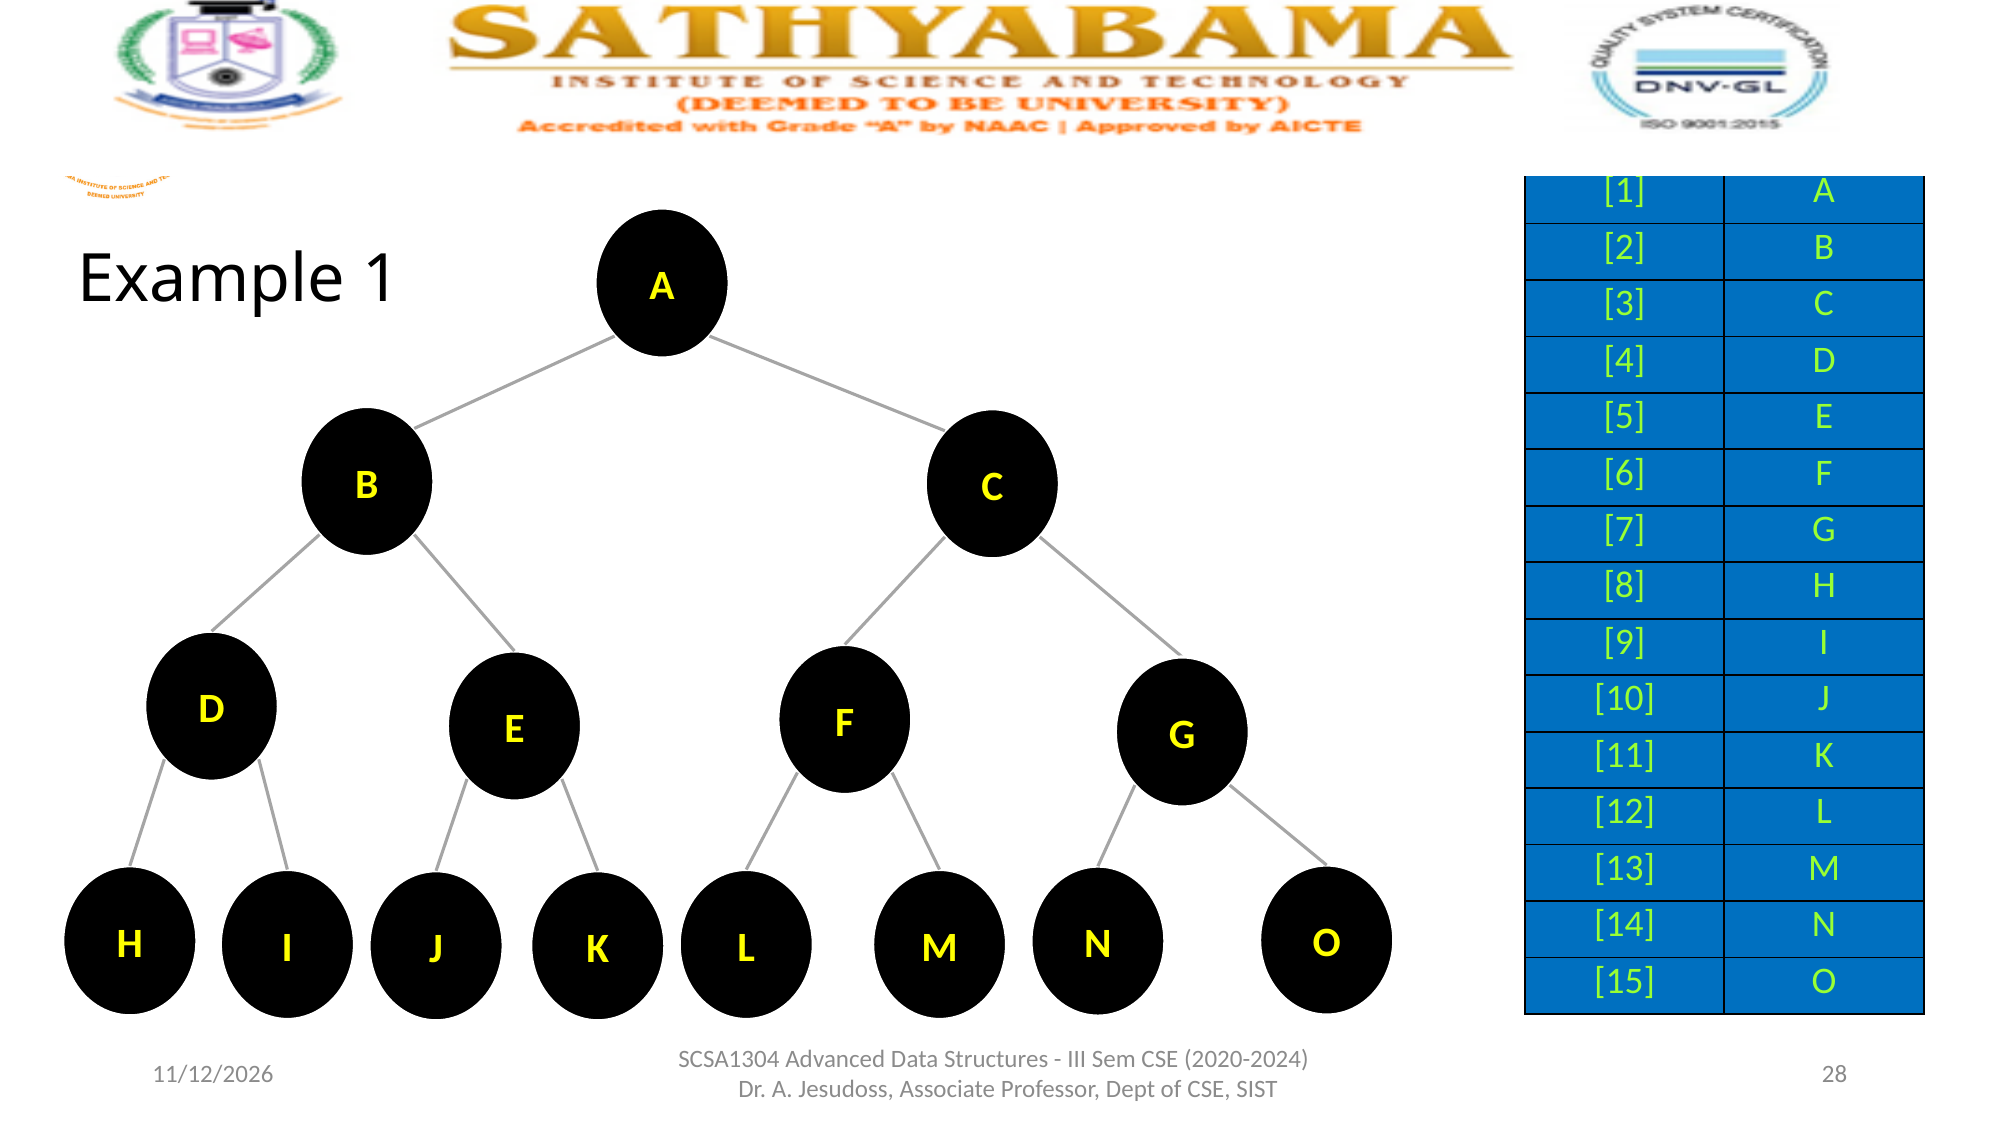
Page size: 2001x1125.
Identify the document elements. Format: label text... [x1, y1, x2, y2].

table_cell D [1725, 337, 1923, 392]
table_cell B [1725, 224, 1923, 279]
table_cell [7] [1526, 507, 1723, 561]
table_cell K [1725, 733, 1923, 787]
table_cell F [1725, 450, 1923, 505]
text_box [62, 208, 1394, 1021]
table_cell [10] [1526, 676, 1723, 731]
table_cell [4] [1526, 337, 1723, 392]
table_cell I [1725, 620, 1923, 674]
table_cell [2] [1526, 224, 1723, 279]
table_cell [9] [1526, 620, 1723, 674]
table_cell L [1725, 789, 1923, 844]
table_cell C [1725, 281, 1923, 336]
footer SCSA1304 Advanced Data Structures - III Sem CSE (2020-2024) Dr. A. Jesudoss, Associate Professor, Dept of CSE, SIST [662, 1042, 1338, 1103]
table_cell E [1725, 394, 1923, 448]
table_cell J [1725, 676, 1923, 731]
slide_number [137, 1042, 588, 1103]
slide_number 28 [1412, 1042, 1863, 1103]
table_cell [15] [1526, 958, 1723, 1013]
table_cell M [1725, 845, 1923, 900]
table_cell [5] [1526, 394, 1723, 448]
table_cell [12] [1526, 789, 1723, 844]
table_cell H [1725, 563, 1923, 618]
table_cell N [1725, 902, 1923, 957]
table_cell [1] [1526, 176, 1723, 223]
picture [0, 0, 2000, 205]
table_cell [8] [1526, 563, 1723, 618]
table_cell [3] [1526, 281, 1723, 336]
table_cell [13] [1526, 845, 1723, 900]
table_cell O [1725, 958, 1923, 1013]
table_cell [11] [1526, 733, 1723, 787]
table_cell G [1725, 507, 1923, 561]
table_cell [6] [1526, 450, 1723, 505]
table_cell A [1725, 176, 1923, 223]
table_cell [14] [1526, 902, 1723, 957]
